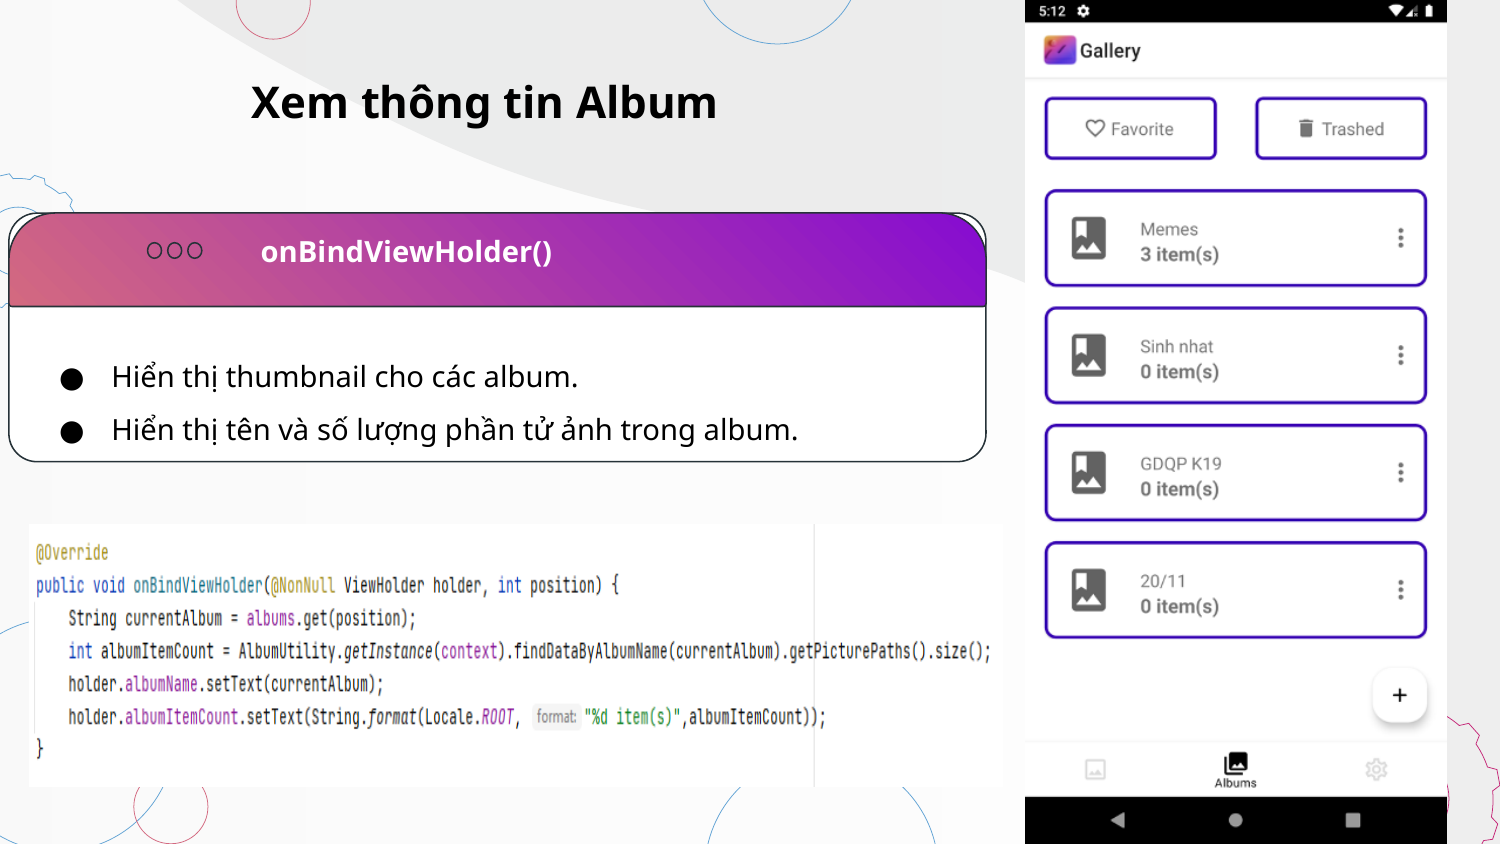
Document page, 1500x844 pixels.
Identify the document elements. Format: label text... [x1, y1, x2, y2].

picture [29, 523, 1004, 787]
text_box Xem thông tin Album [236, 59, 796, 143]
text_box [8, 212, 987, 462]
picture [1024, 0, 1448, 844]
